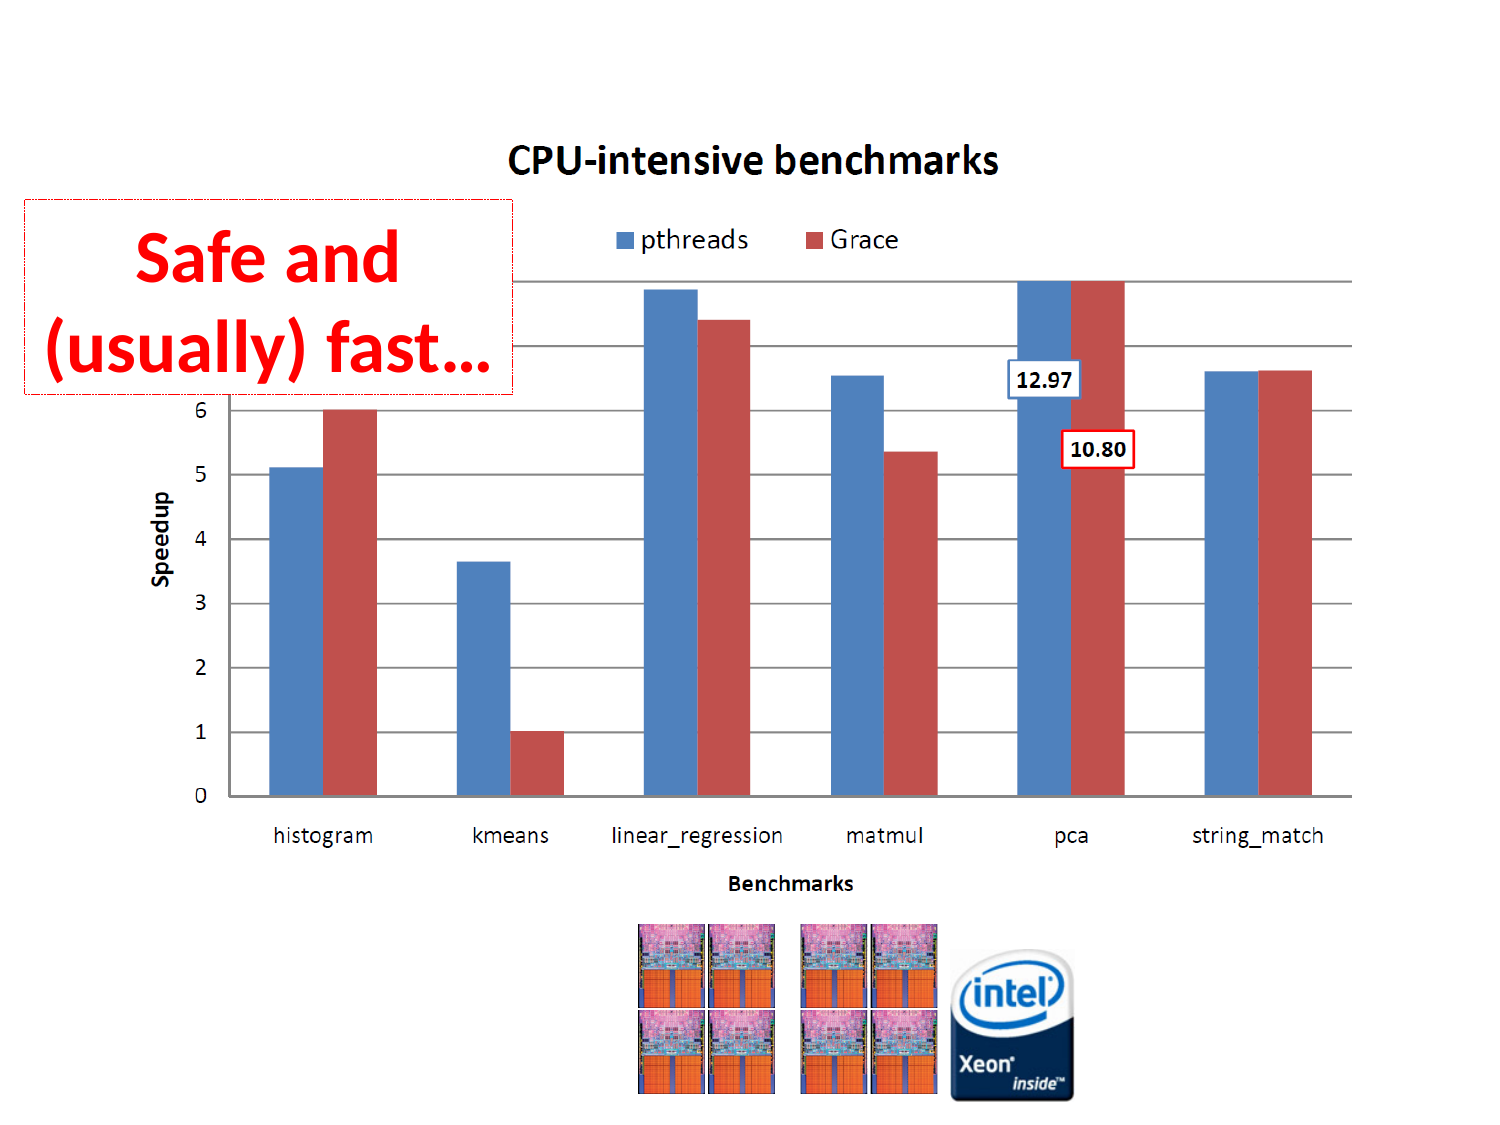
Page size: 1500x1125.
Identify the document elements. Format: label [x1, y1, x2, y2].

text_box [637, 924, 938, 1094]
picture [145, 137, 1355, 901]
text_box [24, 199, 145, 395]
picture [949, 949, 1076, 1103]
